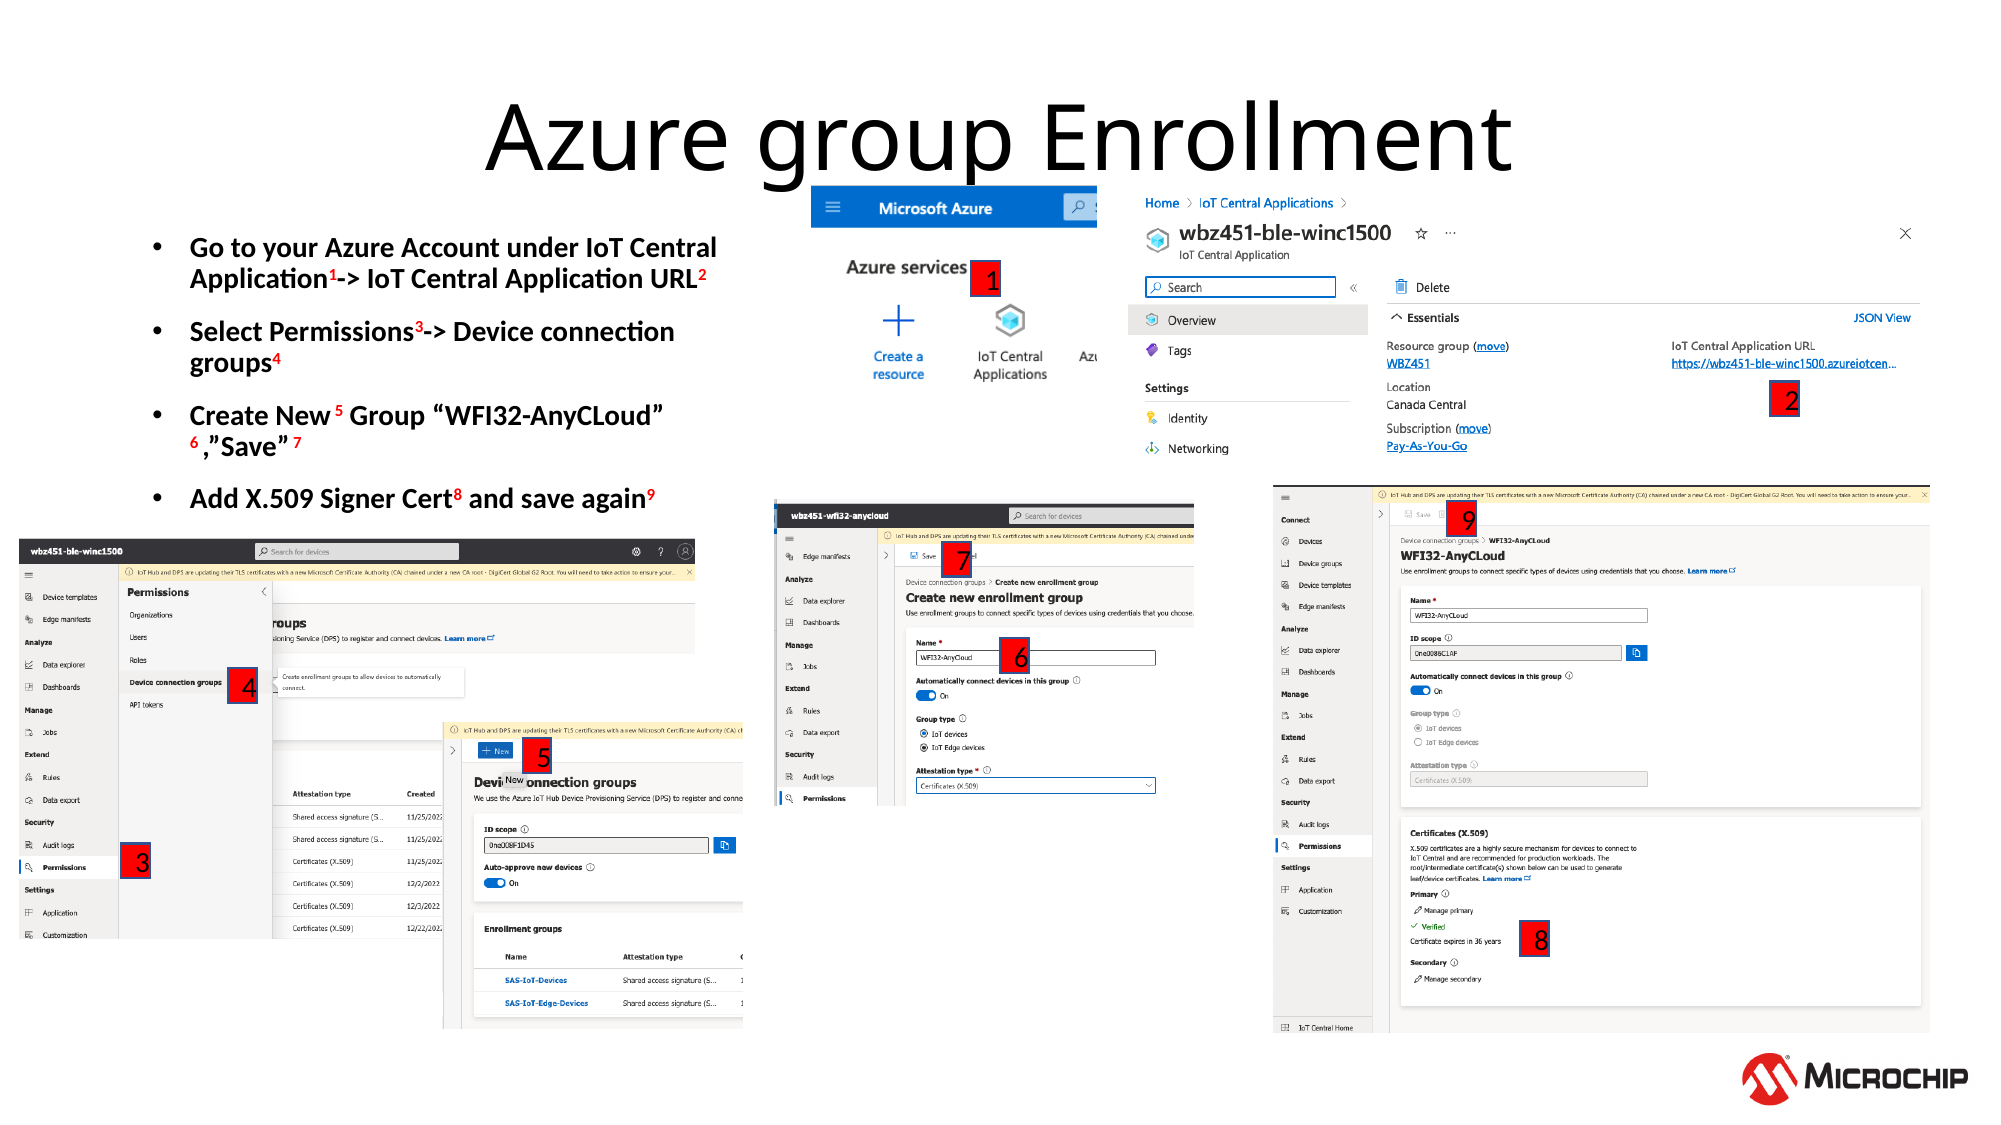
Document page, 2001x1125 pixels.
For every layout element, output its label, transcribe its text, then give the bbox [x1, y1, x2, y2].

picture [774, 499, 1194, 806]
picture [811, 185, 1097, 407]
picture [19, 538, 743, 1029]
picture [1128, 186, 1926, 455]
picture [1736, 1049, 1974, 1109]
title Azure group Enrollment [137, 32, 1863, 250]
list Go to your Azure Account under IoT Central Application1-> IoT Central Application URL2 Select Permissions3-> Device connection groups4 Create New 5 Group “WFI32-AnyCLoud” 6 ,”Save” 7 Add X.509 Signer Cert8 and save again9 [137, 224, 780, 939]
picture [1273, 485, 1930, 1033]
